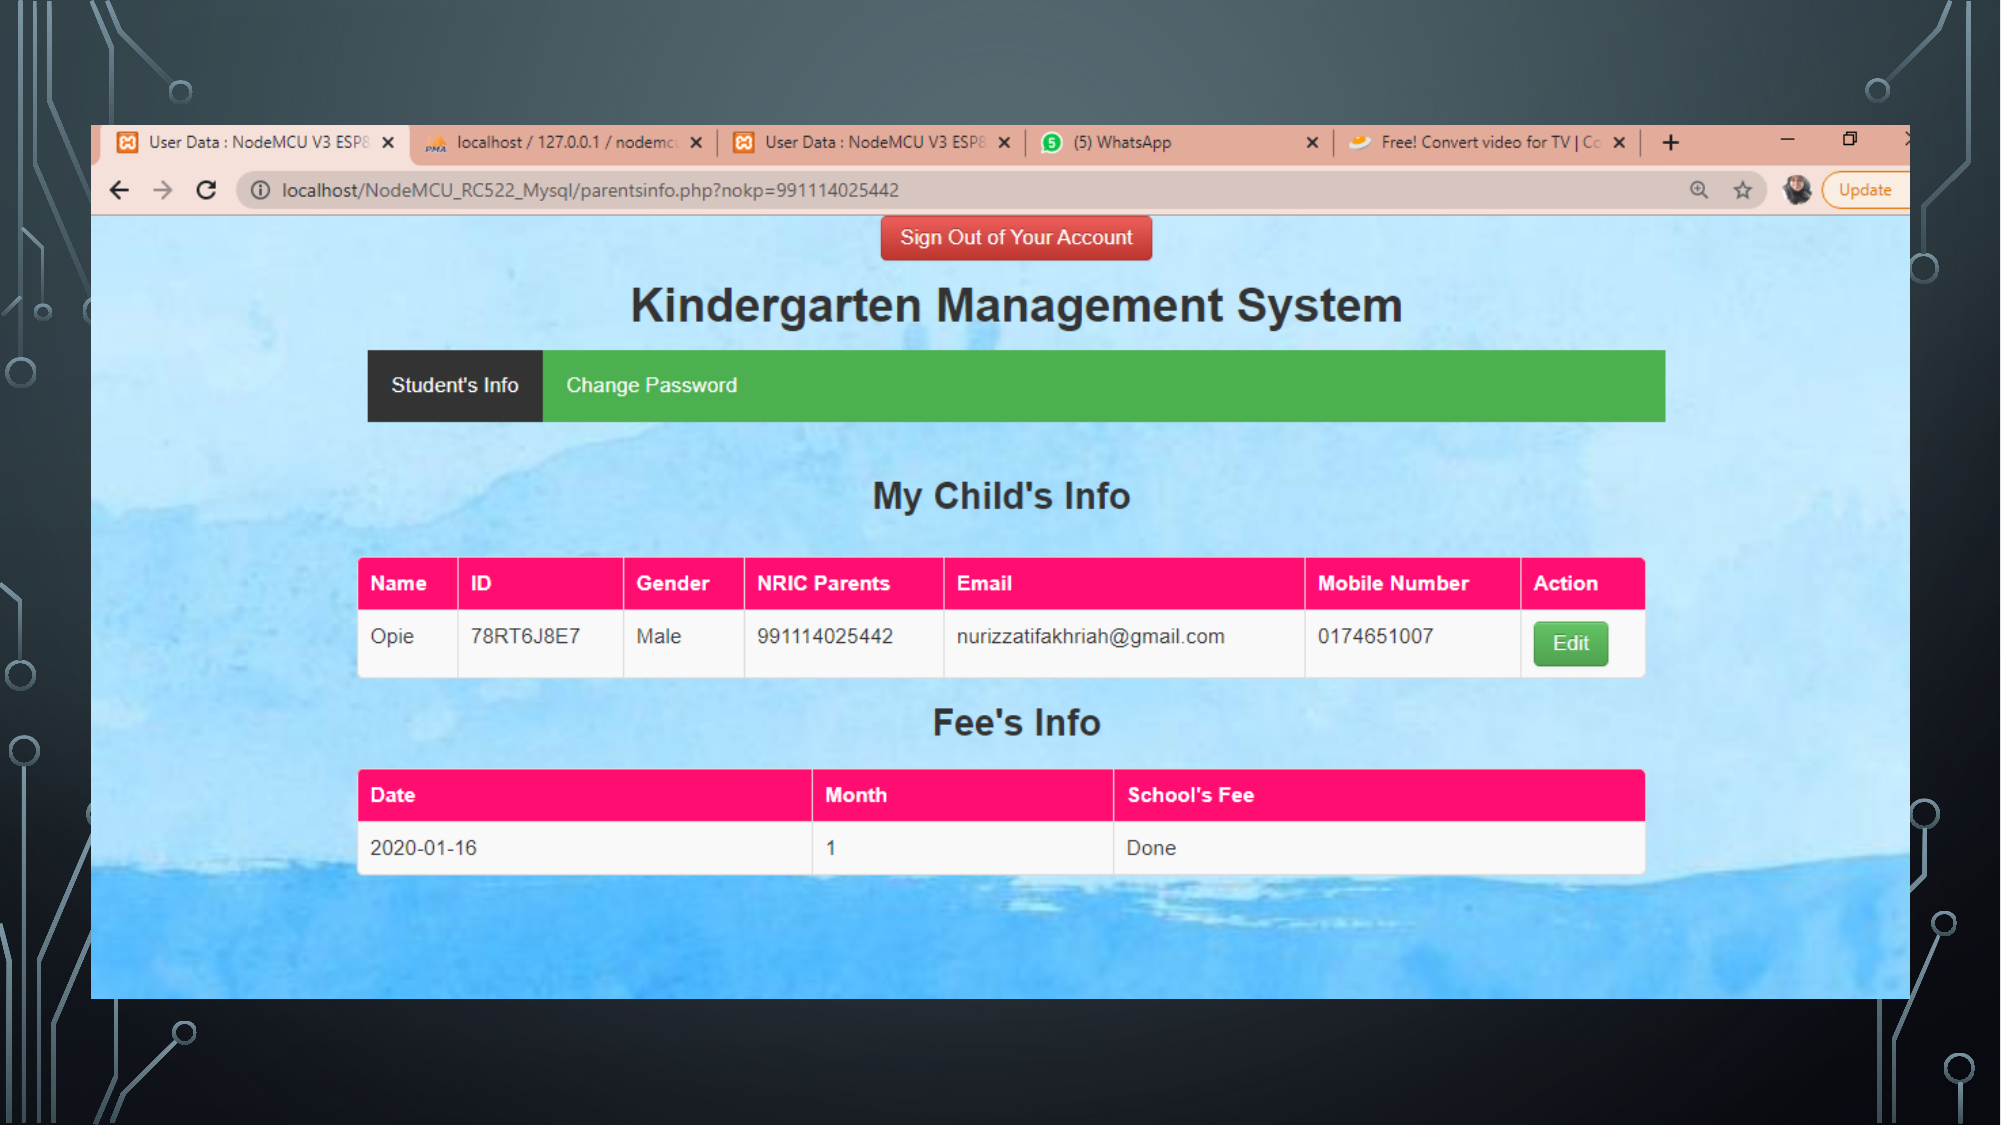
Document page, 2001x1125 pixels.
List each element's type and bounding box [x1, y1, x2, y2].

picture [91, 124, 1910, 999]
